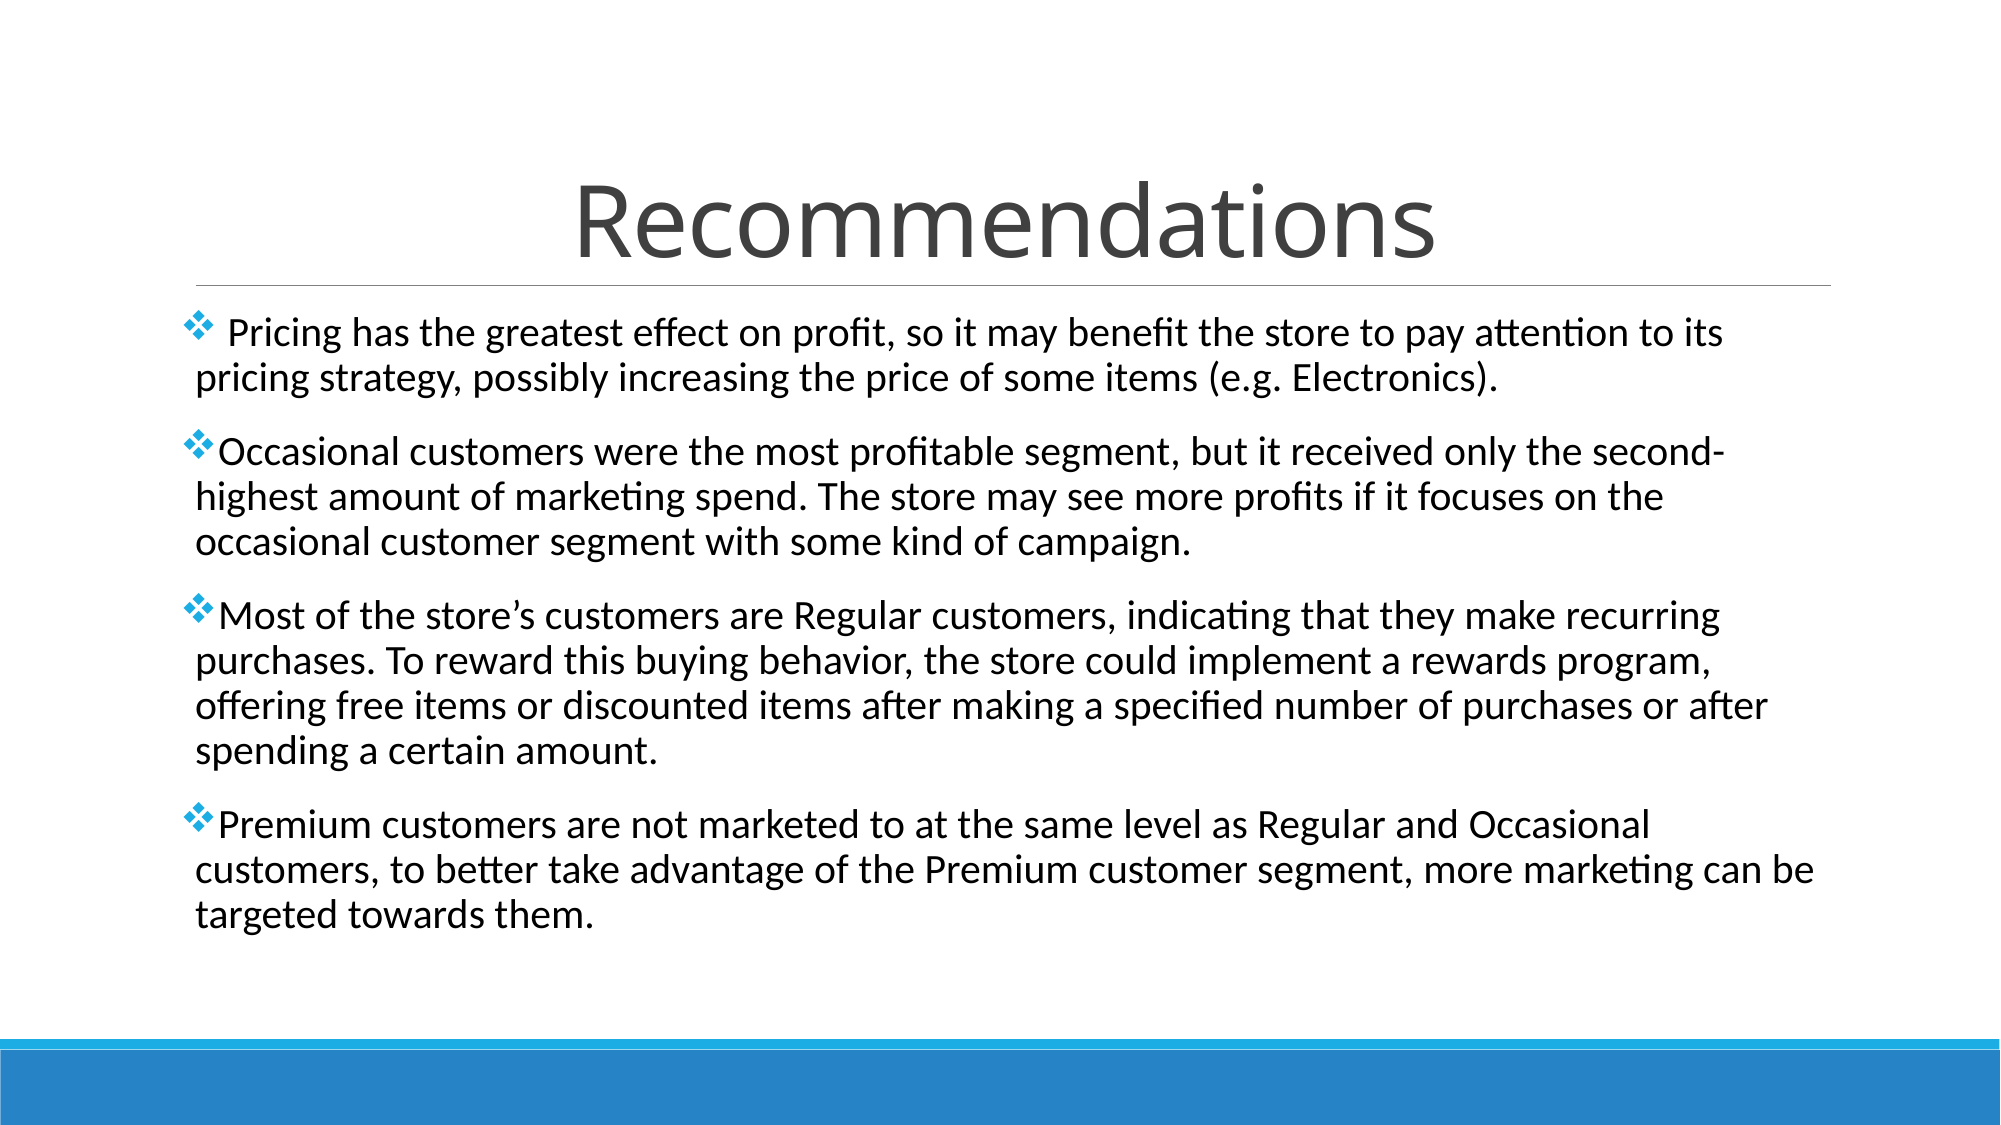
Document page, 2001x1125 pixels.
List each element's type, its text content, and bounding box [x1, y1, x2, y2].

title Recommendations [180, 47, 1830, 285]
list Pricing has the greatest effect on profit, so it may benefit the store to pay attention to its pricing strategy, possibly increasing the price of some items (e.g. Electronics). Occasional customers were the most profitable segment, but it received only the second-highest amount of marketing spend. The store may see more profits if it focuses on the occasional customer segment with some kind of campaign. Most of the store’s customers are Regular customers, indicating that they make recurring purchases. To reward this buying behavior, the store could implement a rewards program, offering free items or discounted items after making a specified number of purchases or after spending a certain amount. Premium customers are not marketed to at the same level as Regular and Occasional customers, to better take advantage of the Premium customer segment, more marketing can be targeted towards them. [180, 302, 1830, 963]
